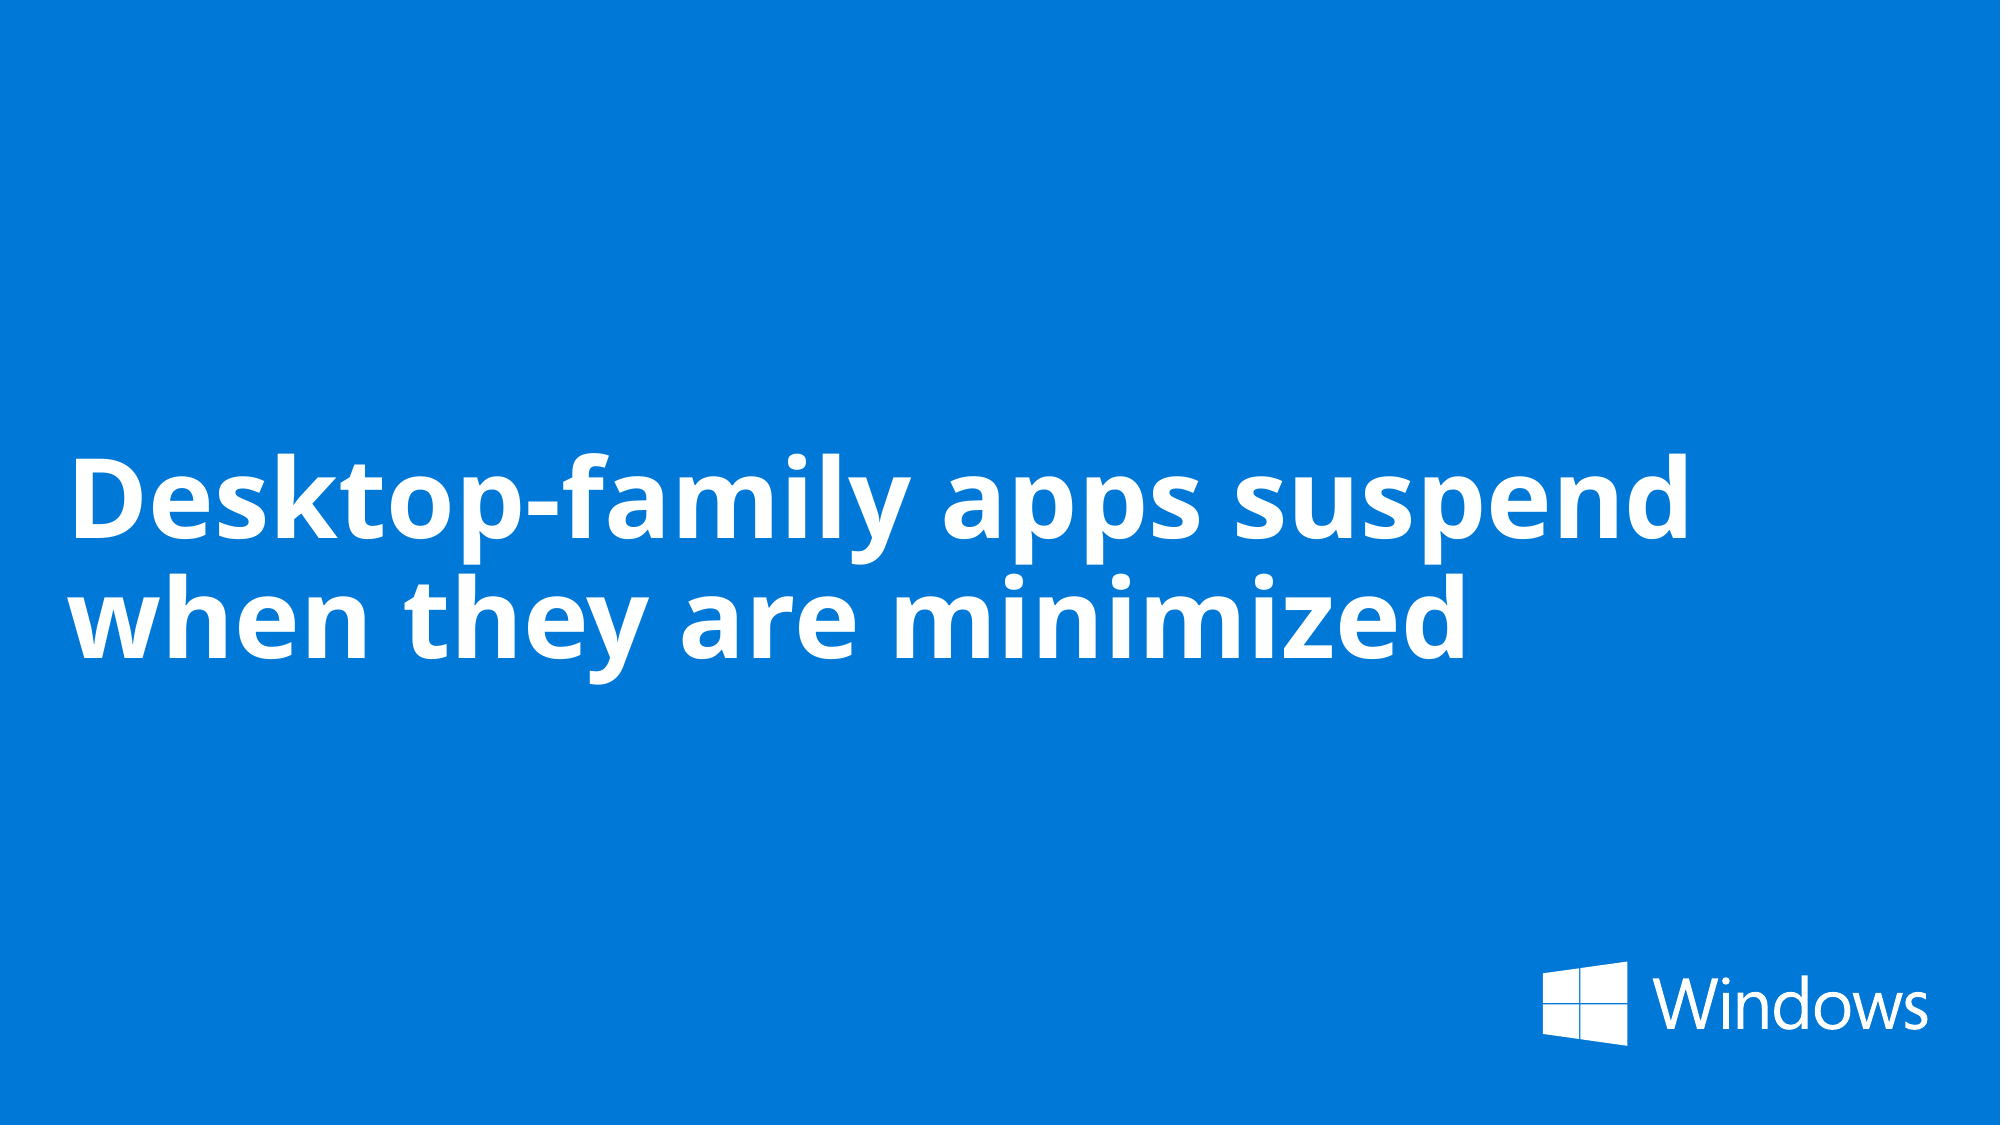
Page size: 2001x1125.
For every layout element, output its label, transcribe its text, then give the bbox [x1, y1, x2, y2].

title Desktop-family apps suspend when they are minimized [44, 423, 1954, 702]
